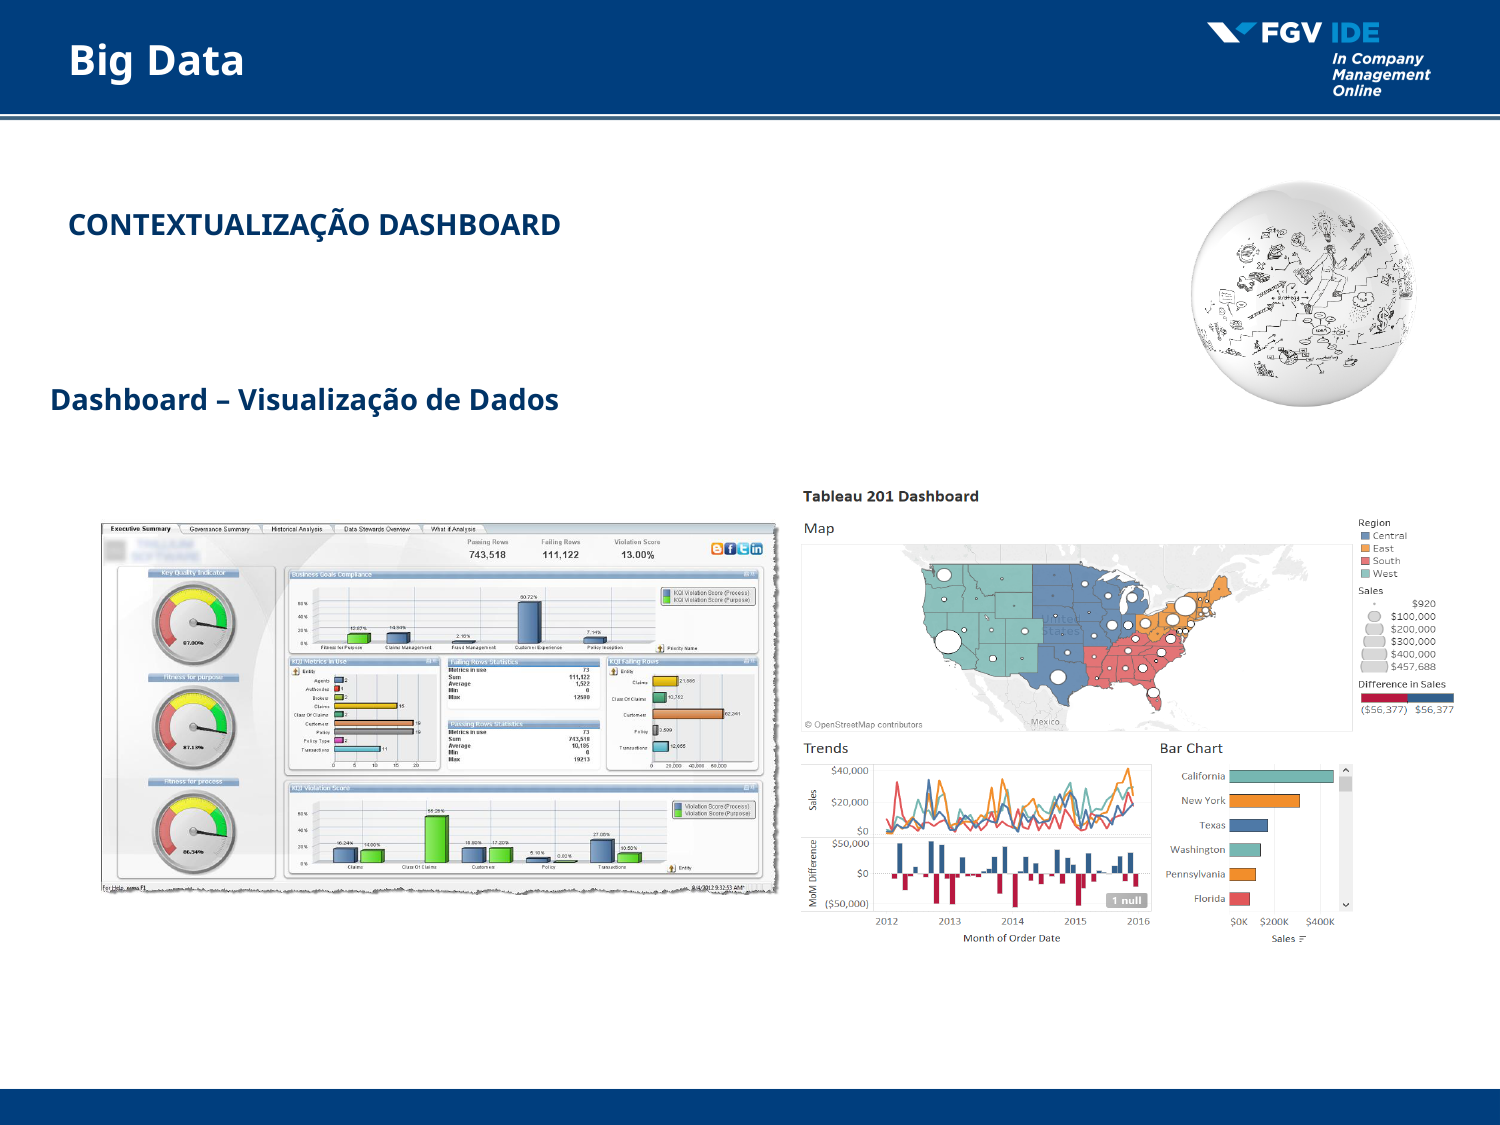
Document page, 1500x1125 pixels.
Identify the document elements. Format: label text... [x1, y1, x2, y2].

text_box Big Data [53, 26, 881, 95]
text_box Dashboard – Visualização de Dados [49, 350, 1500, 895]
list CONTEXTUALIZAÇÃO DASHBOARD [53, 895, 1447, 1059]
list CONTEXTUALIZAÇÃO DASHBOARD [53, 149, 1157, 350]
picture [0, 0, 1500, 1125]
